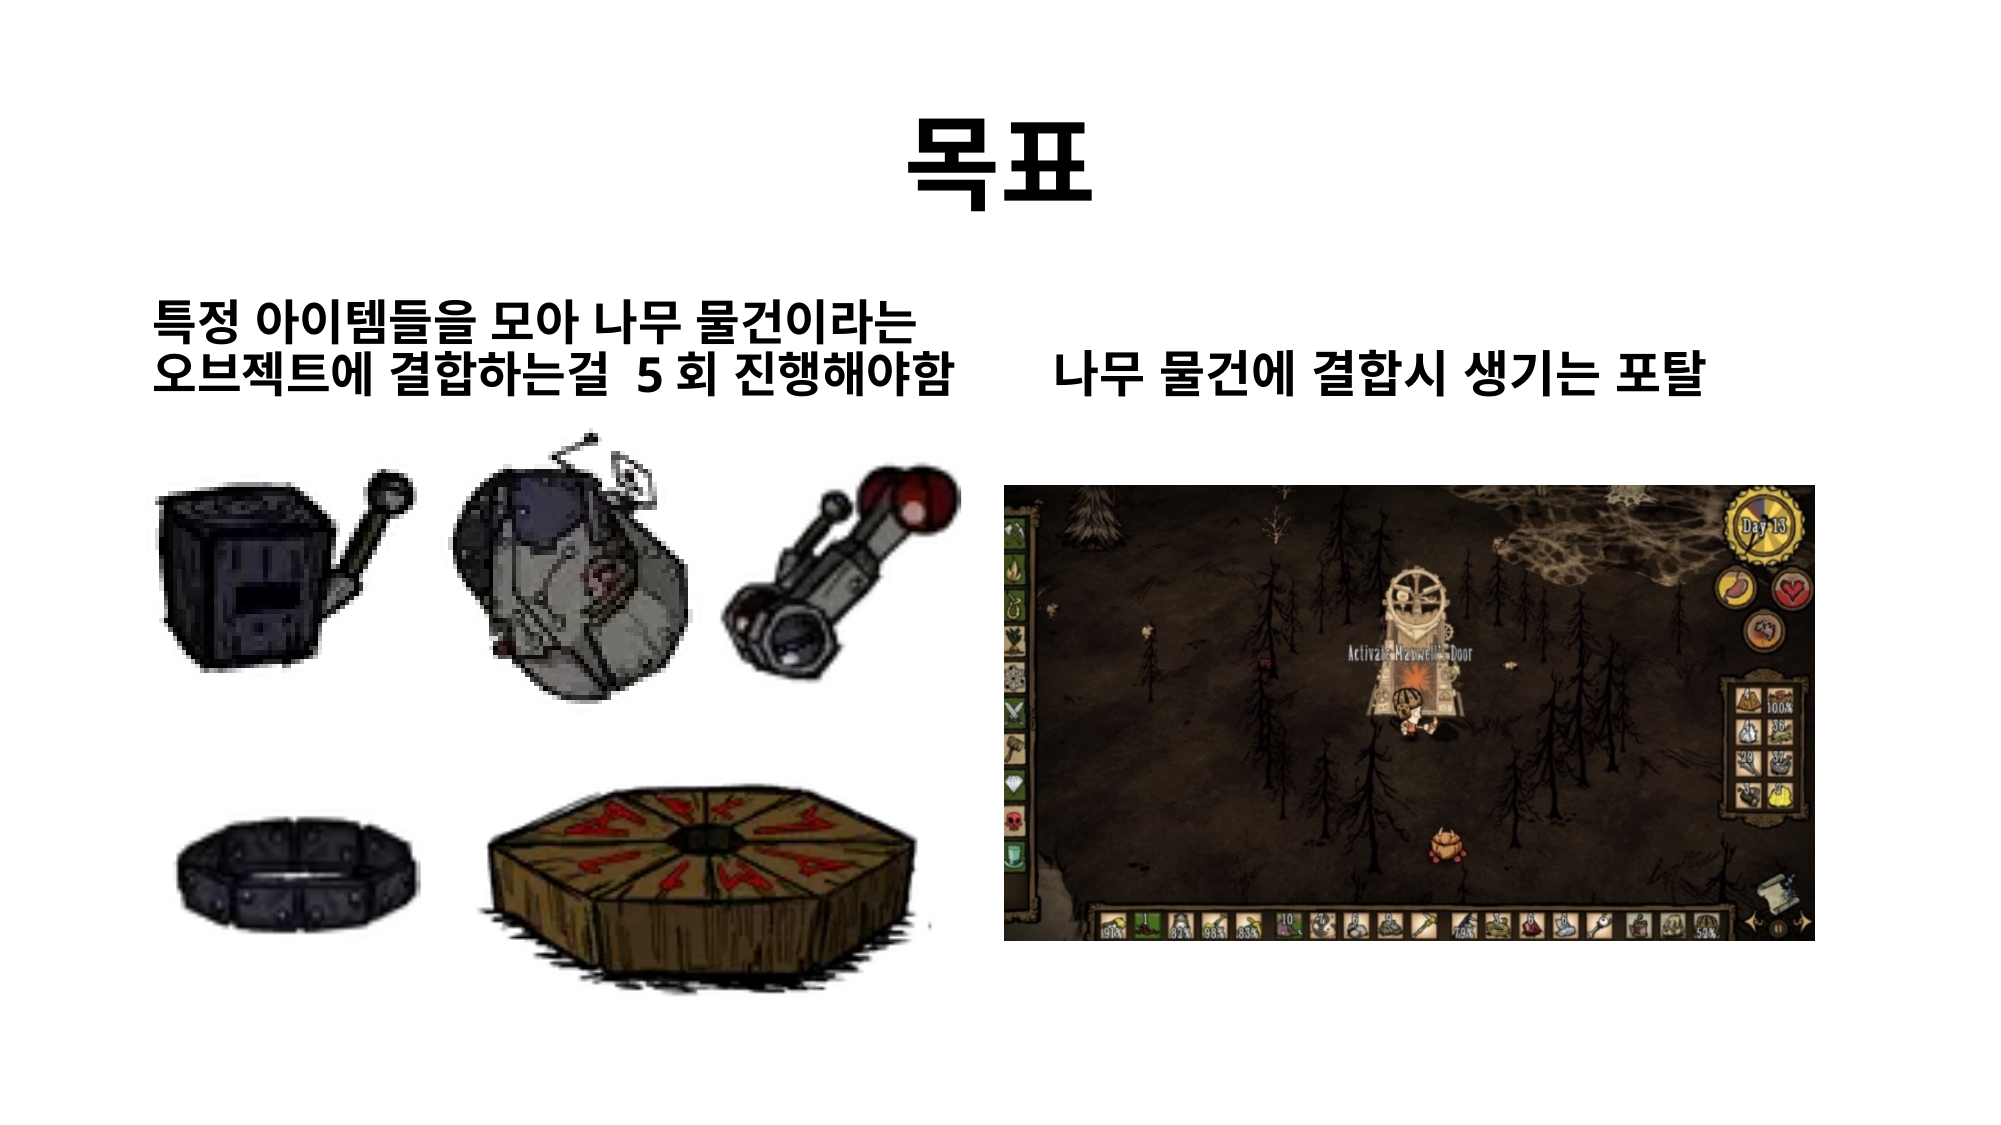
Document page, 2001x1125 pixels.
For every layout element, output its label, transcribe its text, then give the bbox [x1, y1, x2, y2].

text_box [472, 779, 935, 1002]
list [1004, 485, 1815, 941]
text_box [137, 424, 426, 714]
title 목표 [137, 59, 1863, 278]
list 특정 아이템들을 모아 나무 물건이라는 오브젝트에 결합하는걸 5회 진행해야함 [137, 275, 984, 411]
list 나무 물건에 결합시 생기는 포탈 [1012, 275, 1863, 411]
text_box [167, 763, 421, 1018]
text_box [715, 445, 961, 692]
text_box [426, 424, 716, 714]
